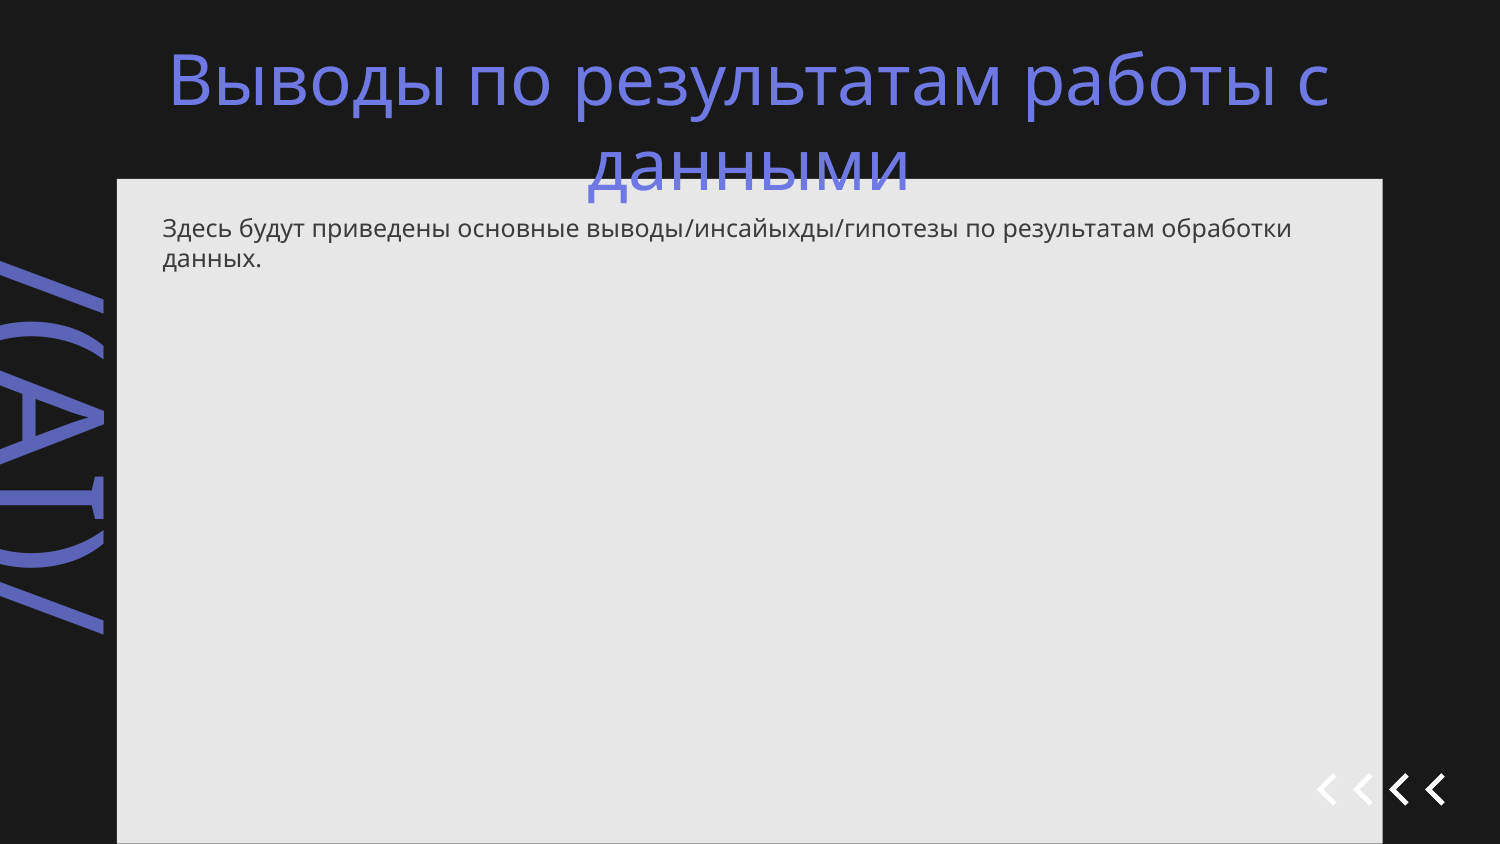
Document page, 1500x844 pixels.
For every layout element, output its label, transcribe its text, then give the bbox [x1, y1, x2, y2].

subtitle Здесь будут приведены основные выводы/инсайыхды/гипотезы по результатам обработки данных. [147, 197, 1347, 766]
title Выводы по результатам работы с данными [0, 72, 1500, 167]
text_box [1316, 772, 1445, 806]
